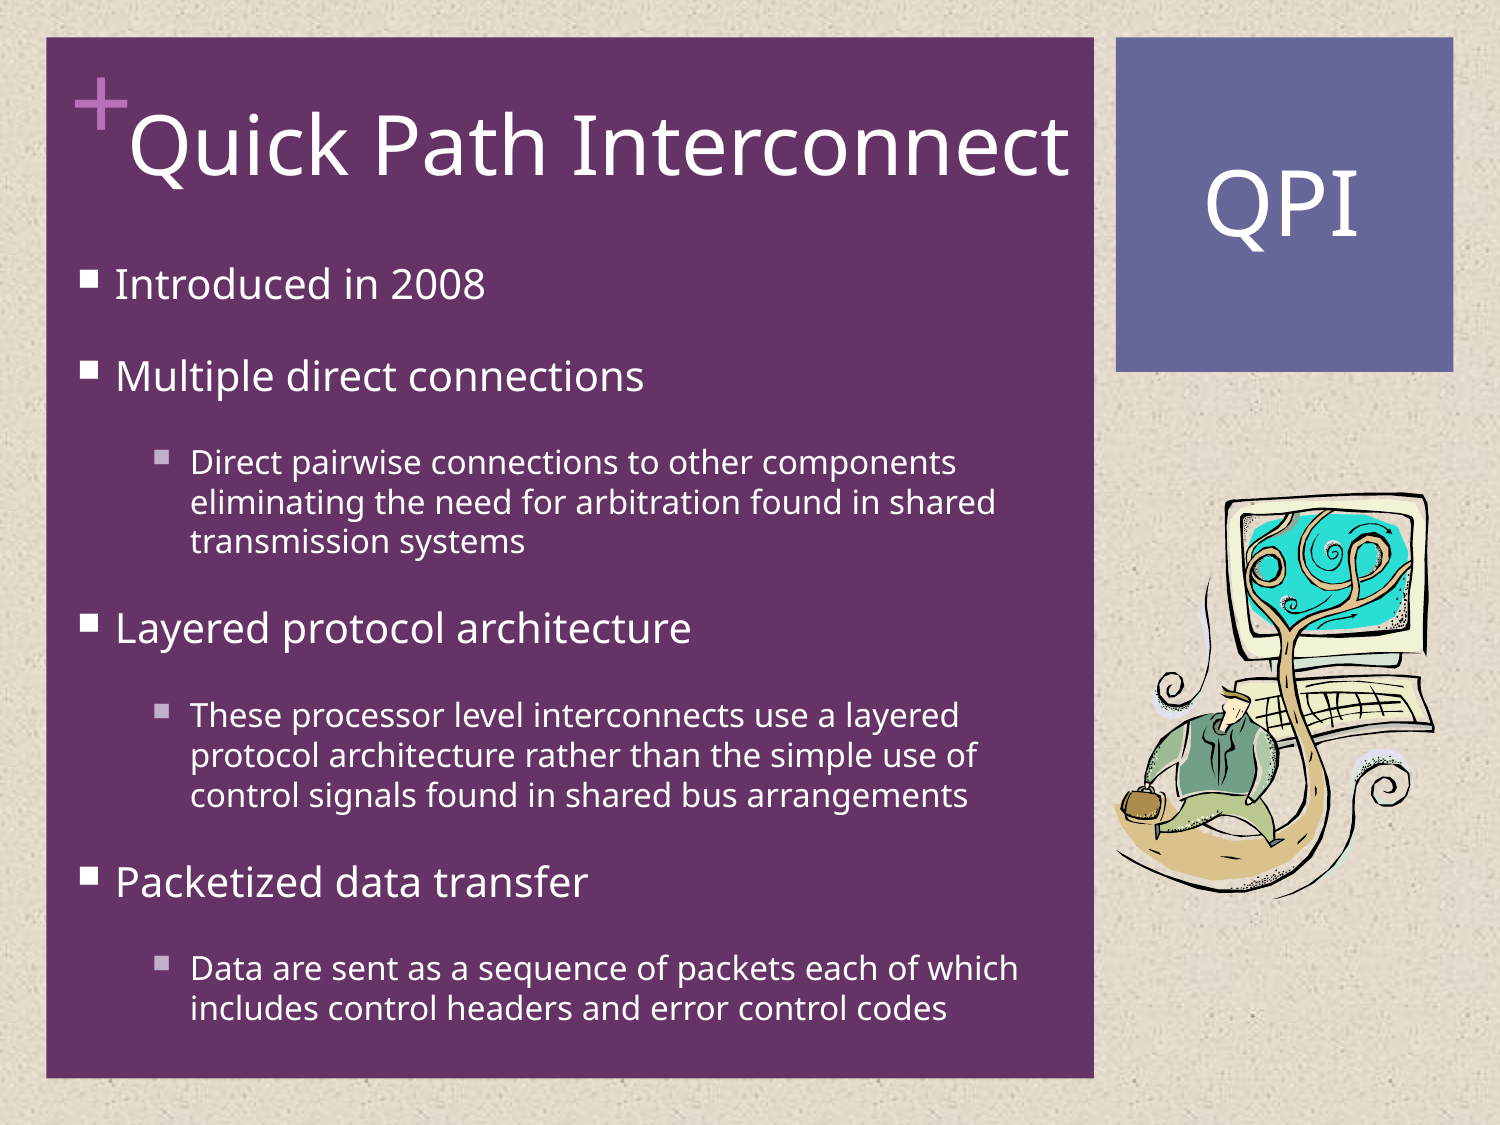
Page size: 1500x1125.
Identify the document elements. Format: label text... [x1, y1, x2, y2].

picture [0, 0, 1500, 1125]
title Quick Path Interconnect [112, 37, 1127, 200]
text_box QPI [1112, 137, 1450, 263]
list Introduced in 2008 Multiple direct connections Direct pairwise connections to other components eliminating the need for arbitration found in shared transmission systems Layered protocol architecture These processor level interconnects use a layered protocol architecture rather than the simple use of control signals found in shared bus arrangements Packetized data transfer Data are sent as a sequence of packets each of which includes control headers and error control codes [62, 249, 1077, 1050]
